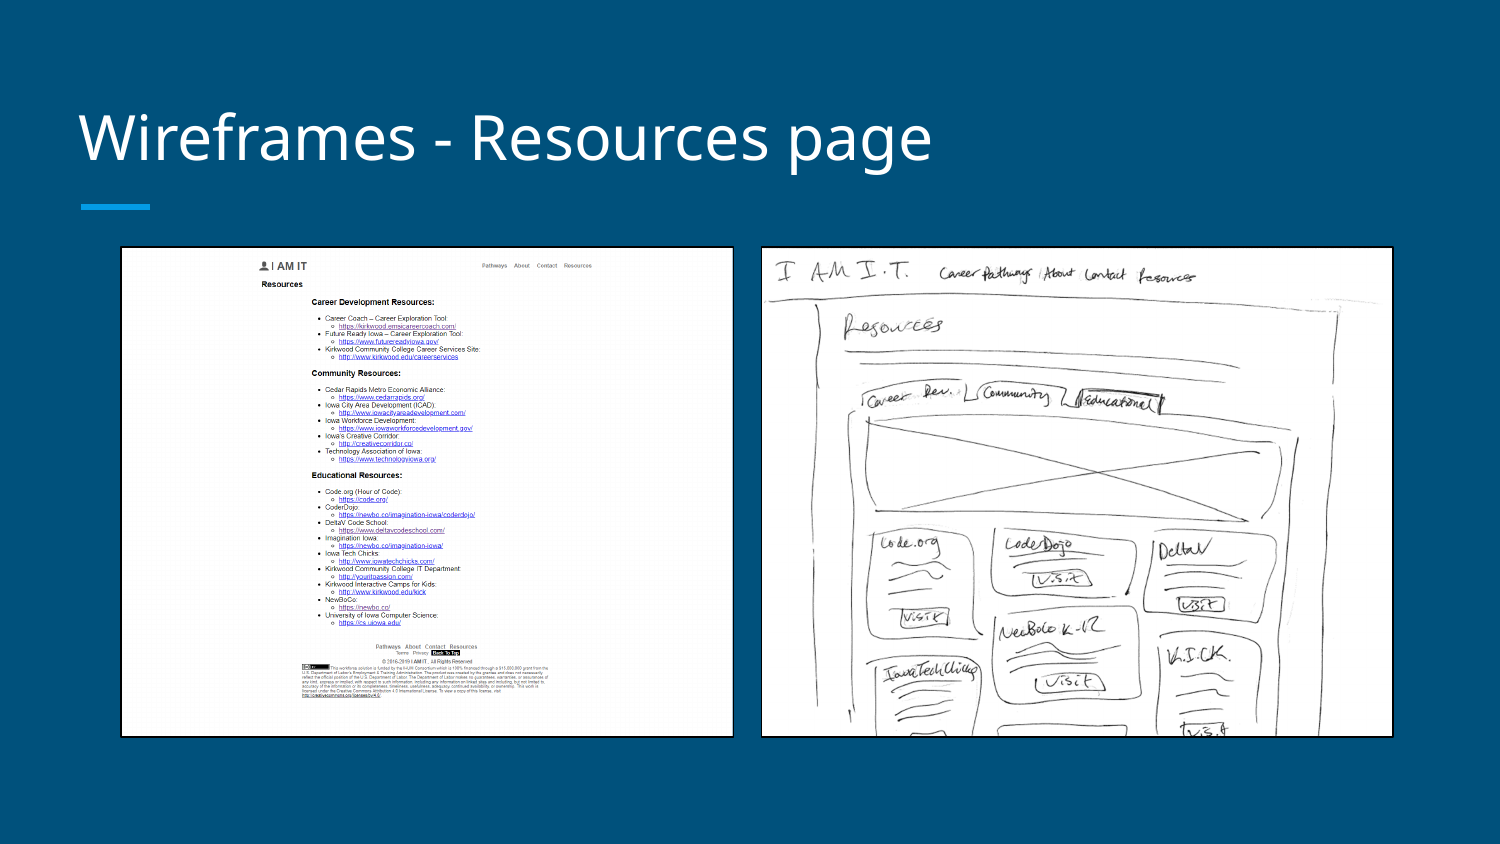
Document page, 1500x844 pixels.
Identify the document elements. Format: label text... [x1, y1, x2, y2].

picture [121, 247, 733, 737]
title Wireframes - Resources page [63, 75, 1437, 188]
picture [762, 247, 1393, 737]
